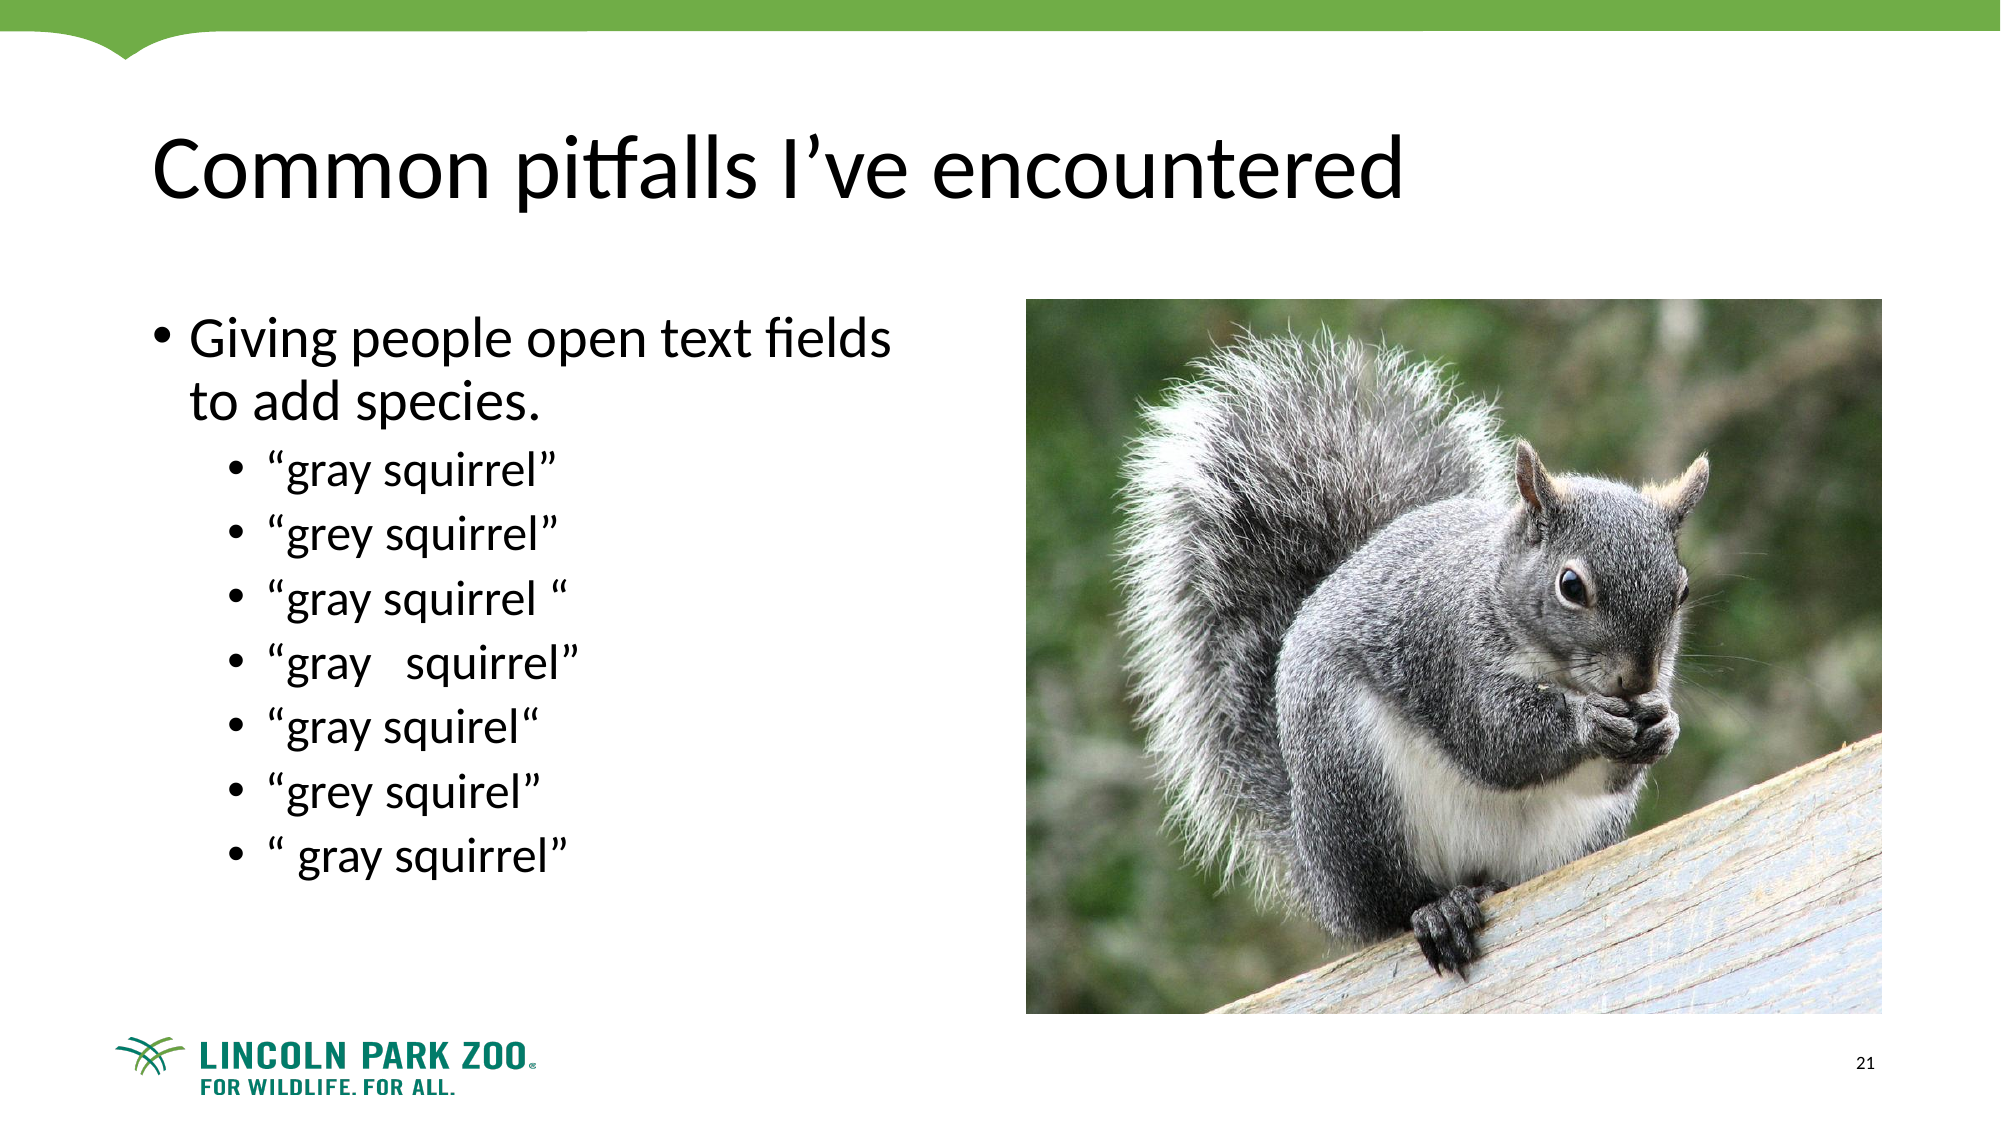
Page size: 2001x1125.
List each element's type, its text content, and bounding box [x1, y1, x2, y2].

picture [114, 1037, 536, 1095]
list Giving people open text fields to add species. “gray squirrel” “grey squirrel” “gray squirrel “ “gray squirrel” “gray squirel“ “grey squirel” “ gray squirrel” [137, 299, 917, 1014]
title Common pitfalls I’ve encountered [137, 59, 1863, 278]
picture [1025, 299, 1882, 1014]
